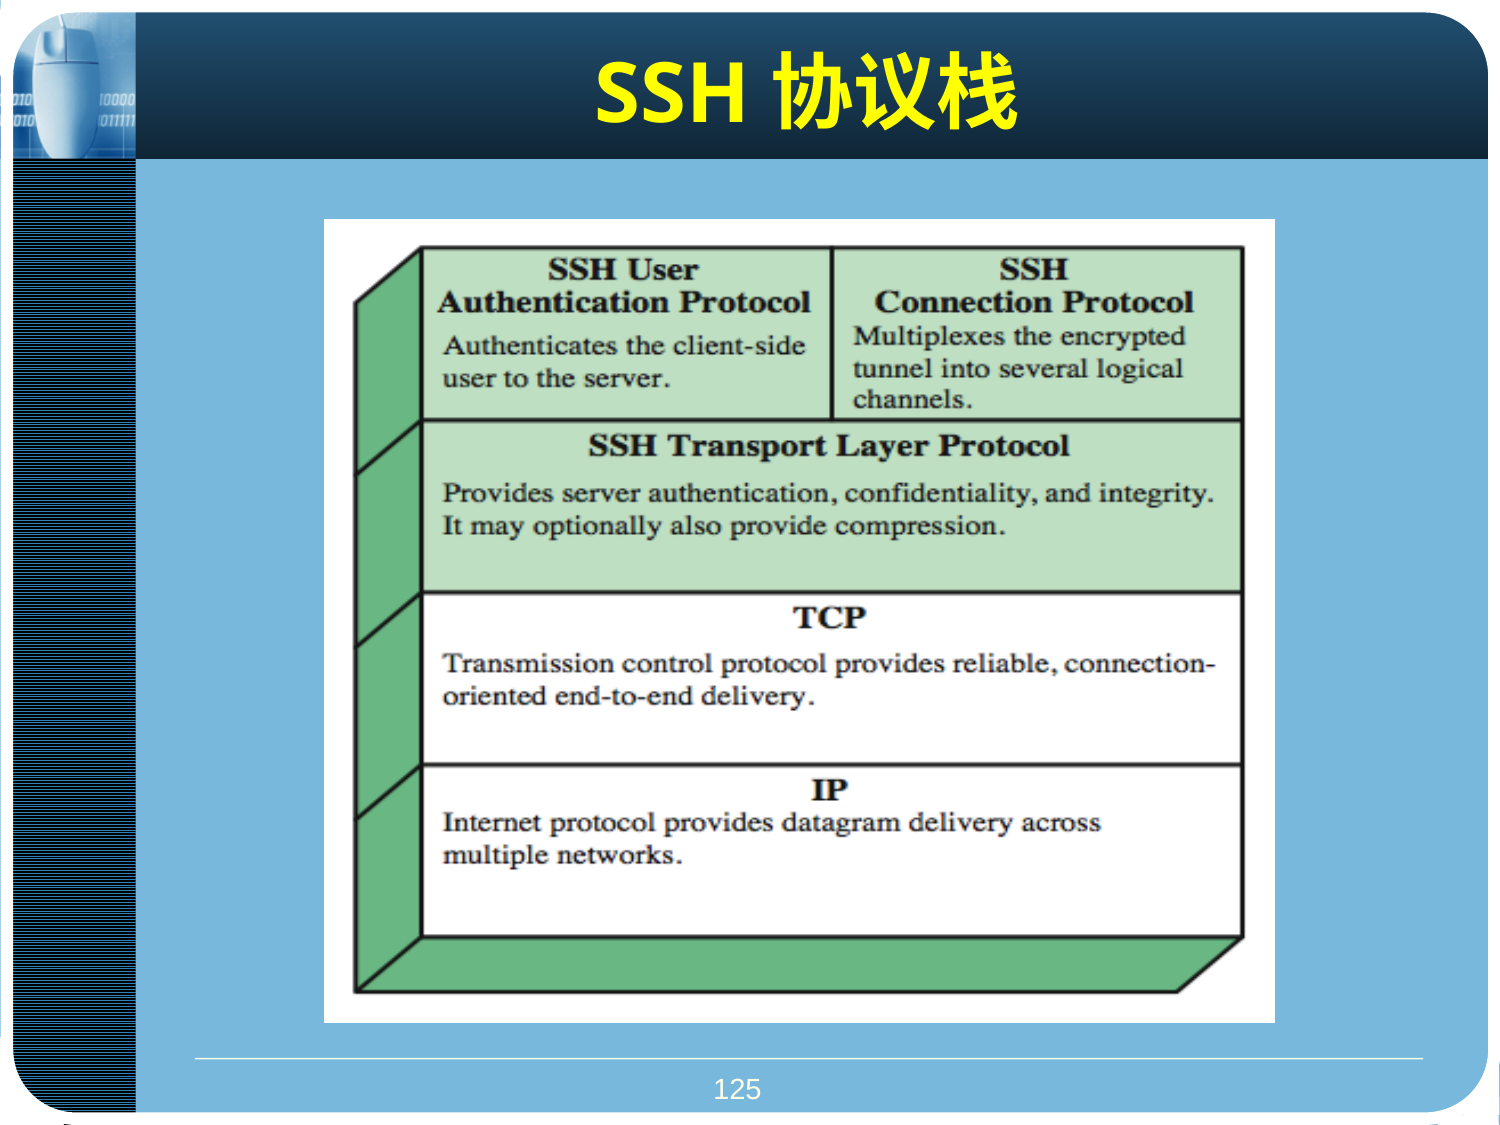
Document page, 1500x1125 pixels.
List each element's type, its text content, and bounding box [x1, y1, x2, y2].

slide_number 125 [562, 1062, 913, 1113]
picture [14, 13, 136, 158]
title SSH协议栈 [194, 30, 1420, 149]
picture [324, 219, 1275, 1023]
